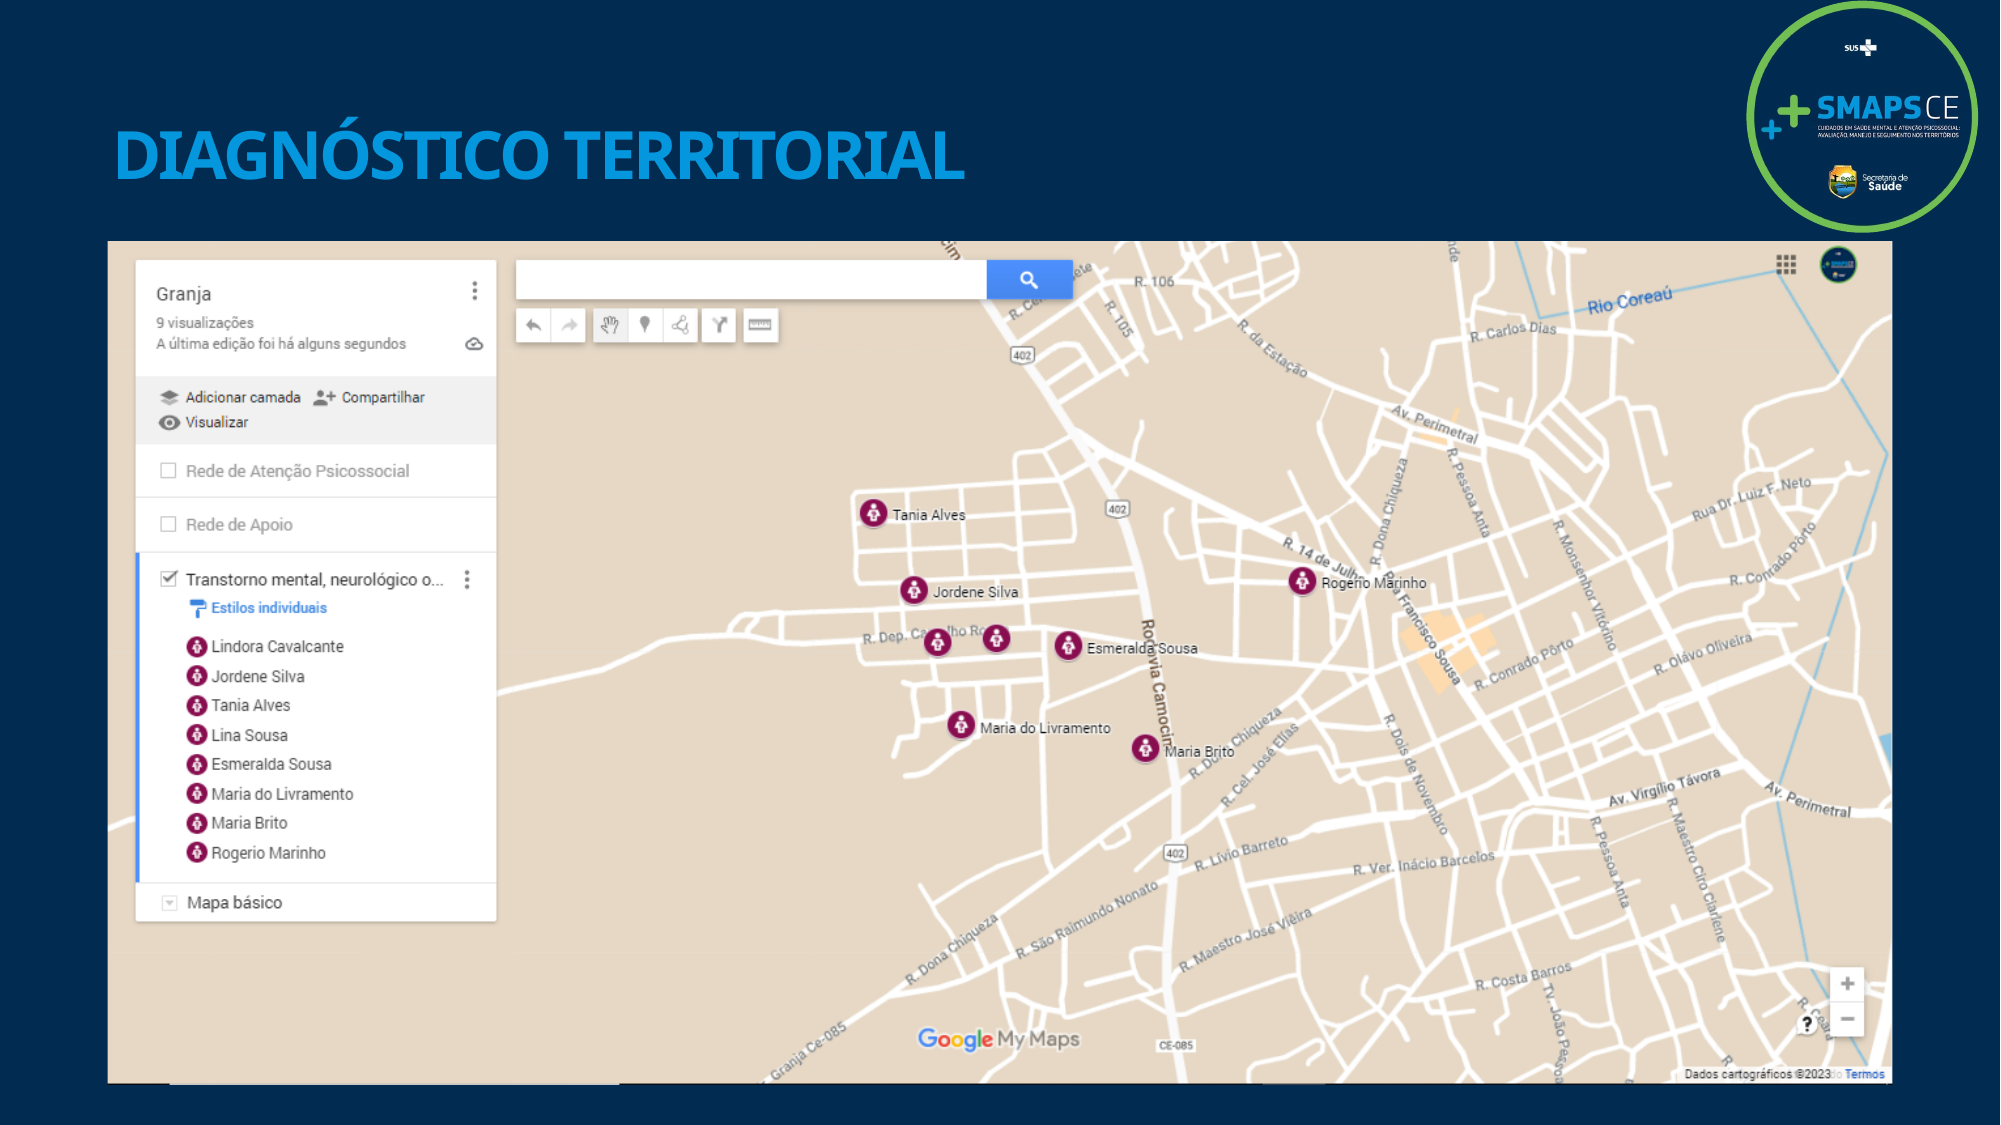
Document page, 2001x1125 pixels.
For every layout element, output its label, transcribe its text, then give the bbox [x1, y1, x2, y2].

picture [107, 241, 1893, 1085]
picture [1746, 0, 1979, 233]
title Diagnóstico territorial [112, 122, 1645, 194]
